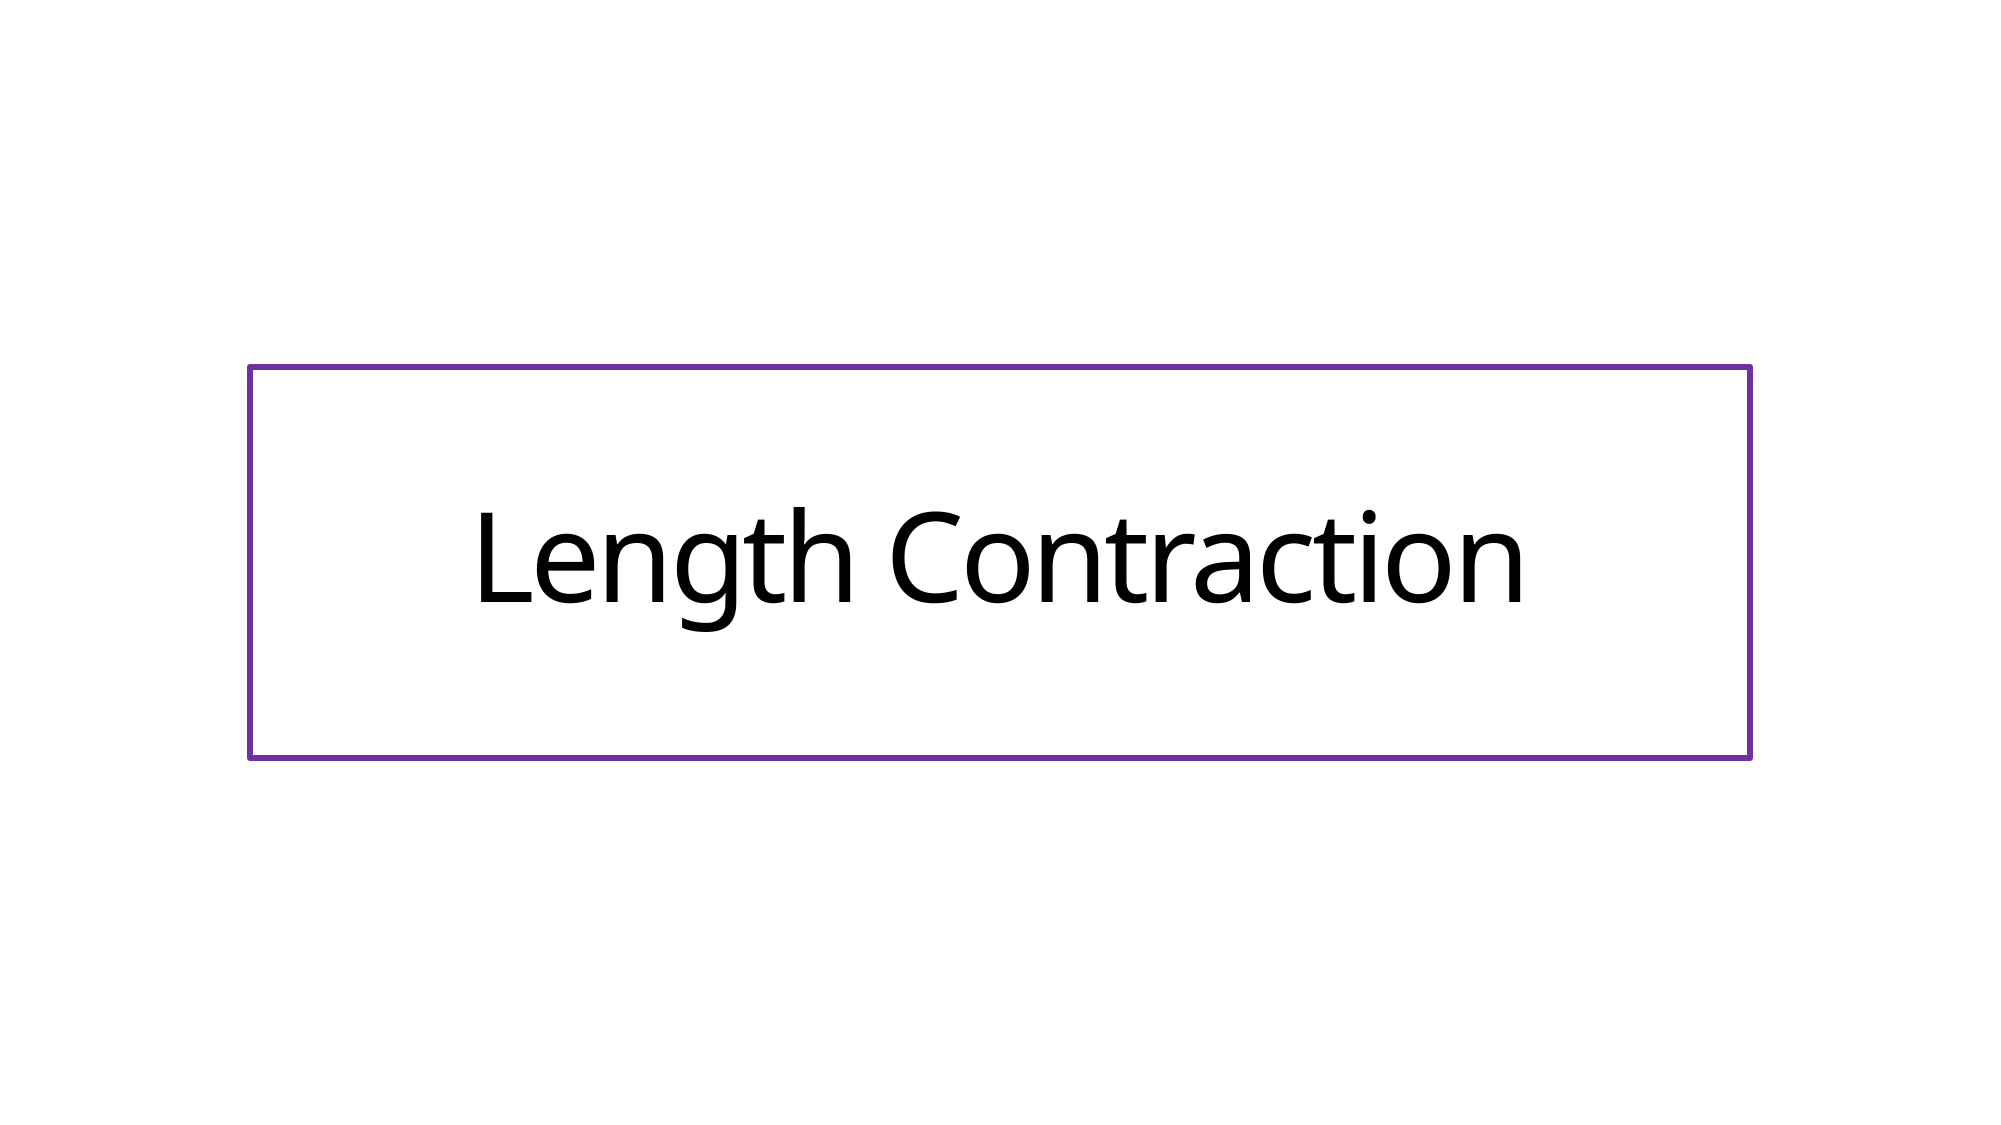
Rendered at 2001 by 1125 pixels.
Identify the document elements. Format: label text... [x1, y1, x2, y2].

title Length Contraction [249, 366, 1750, 759]
